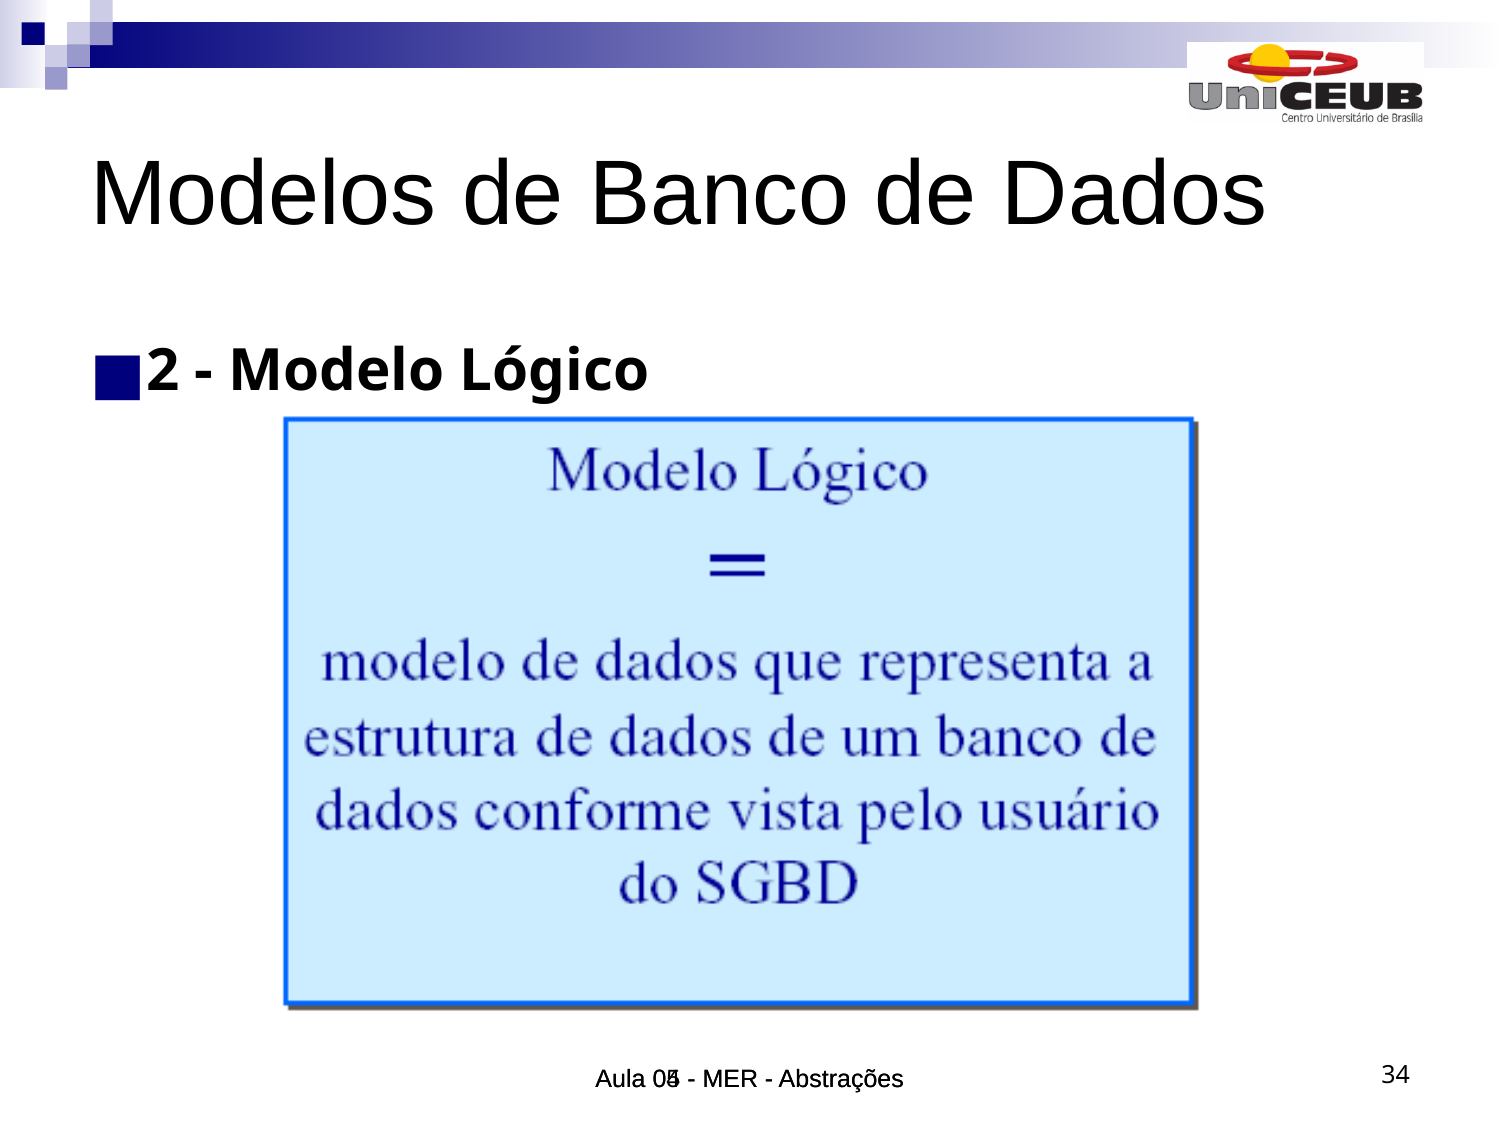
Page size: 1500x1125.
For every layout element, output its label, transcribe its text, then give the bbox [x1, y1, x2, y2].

text_box 34 [1074, 1024, 1425, 1100]
title Modelos de Banco de Dados [75, 75, 1425, 300]
picture [276, 408, 1211, 1018]
picture [1186, 42, 1424, 125]
footer Aula 05 - MER - Abstrações [512, 1026, 988, 1100]
list 2 - Modelo Lógico [75, 324, 1425, 464]
